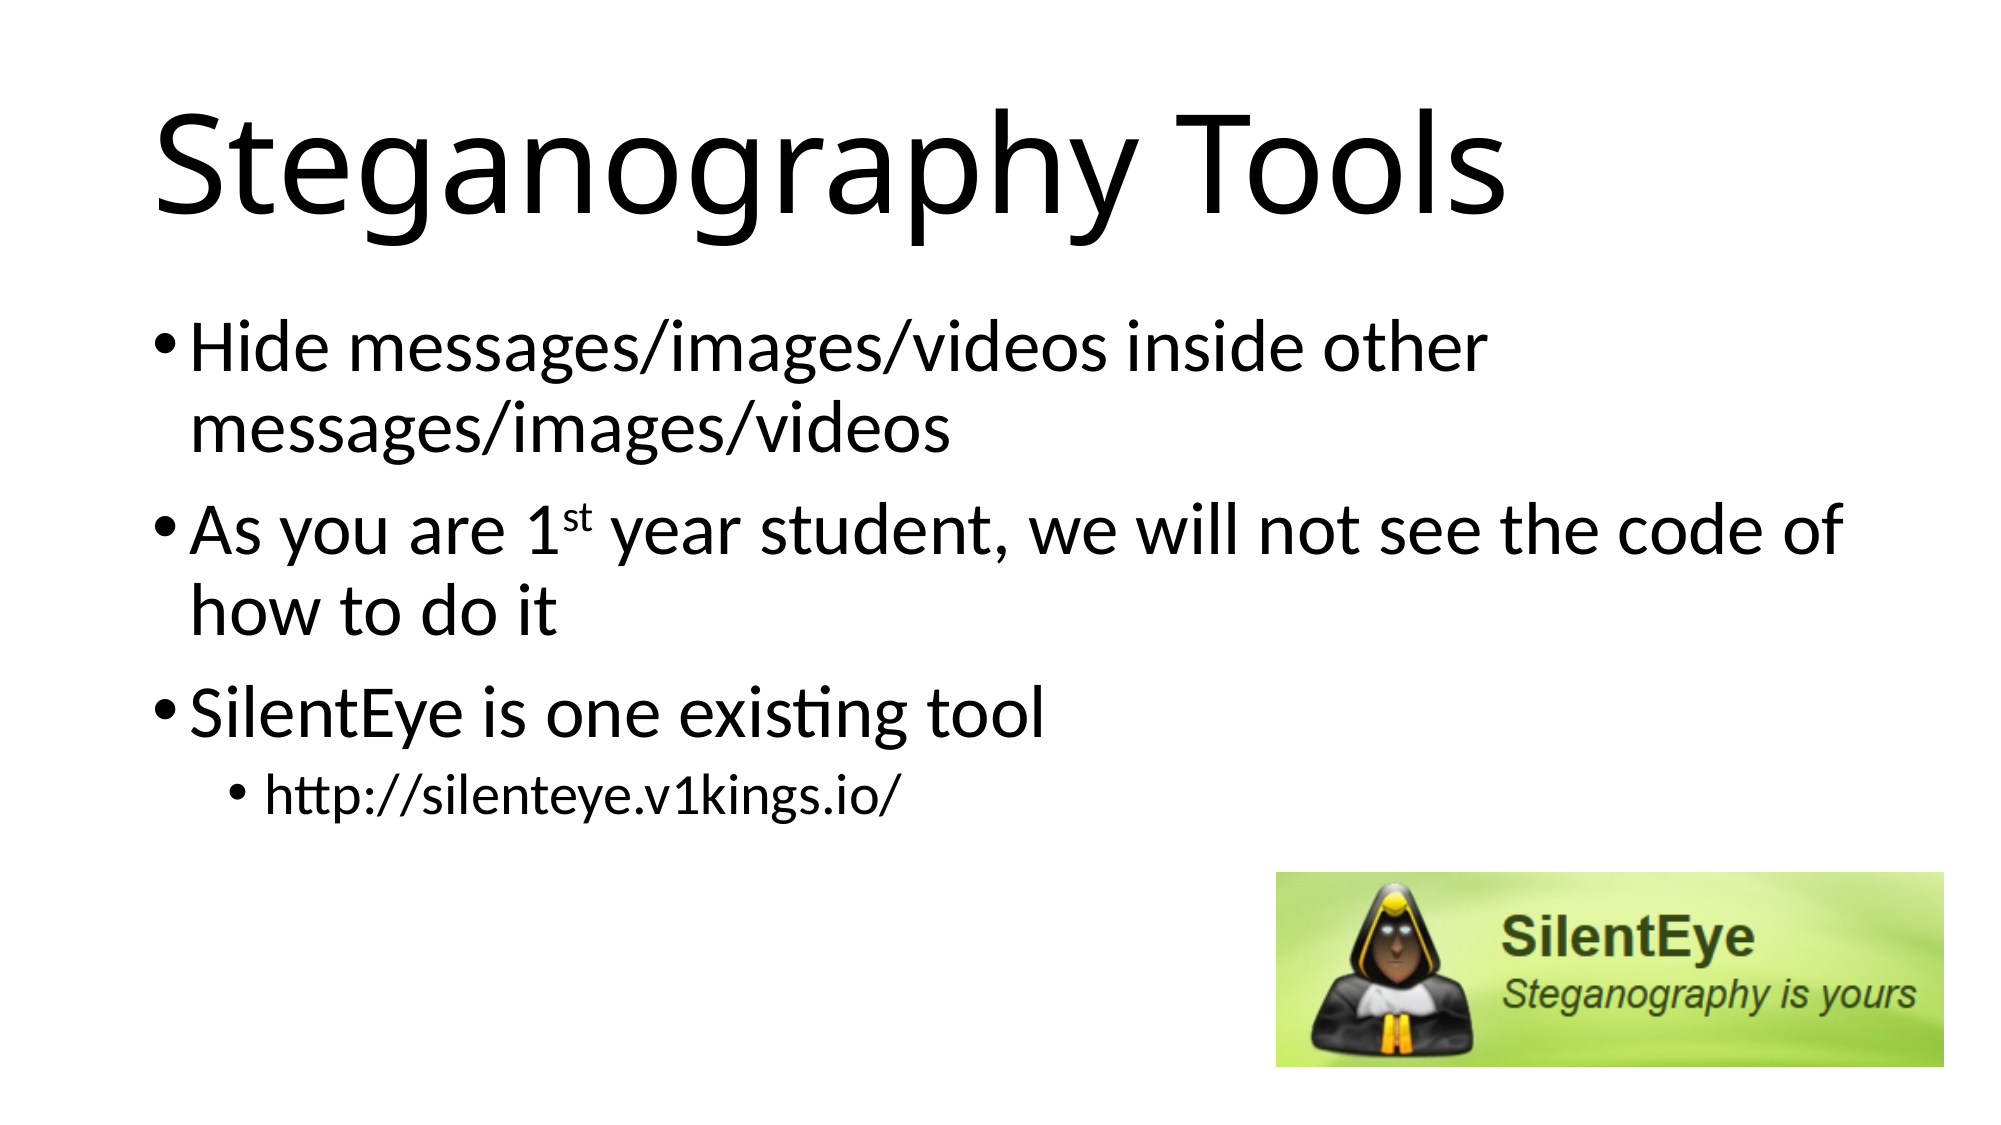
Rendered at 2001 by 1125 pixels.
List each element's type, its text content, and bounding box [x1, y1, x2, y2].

title Steganography Tools [137, 59, 1863, 278]
picture [1276, 872, 1944, 1067]
list Hide messages/images/videos inside other messages/images/videos As you are 1st year student, we will not see the code of how to do it SilentEye is one existing tool http://silenteye.v1kings.io/ [137, 299, 1863, 1014]
